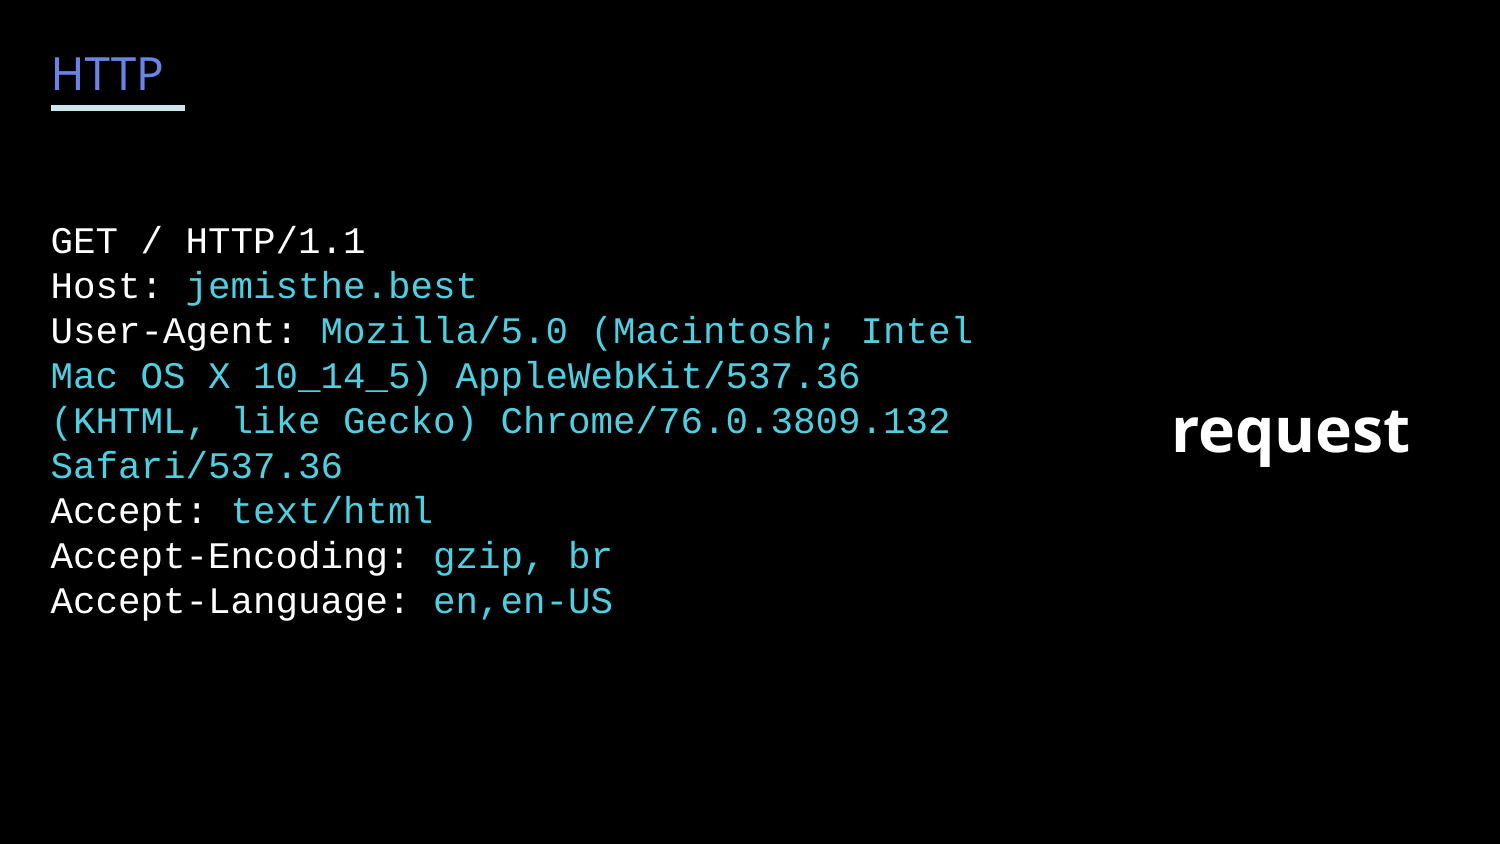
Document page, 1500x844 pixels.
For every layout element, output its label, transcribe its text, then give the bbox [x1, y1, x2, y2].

subtitle HTTP [35, 21, 378, 101]
text_box request [1131, 375, 1451, 469]
text_box GET / HTTP/1.1 Host: jemisthe.best User-Agent: Mozilla/5.0 (Macintosh; Intel Mac OS X 10_14_5) AppleWebKit/537.36 (KHTML, like Gecko) Chrome/76.0.3809.132 Safari/537.36 Accept: text/html Accept-Encoding: gzip, br Accept-Language: en,en-US [35, 201, 1018, 686]
